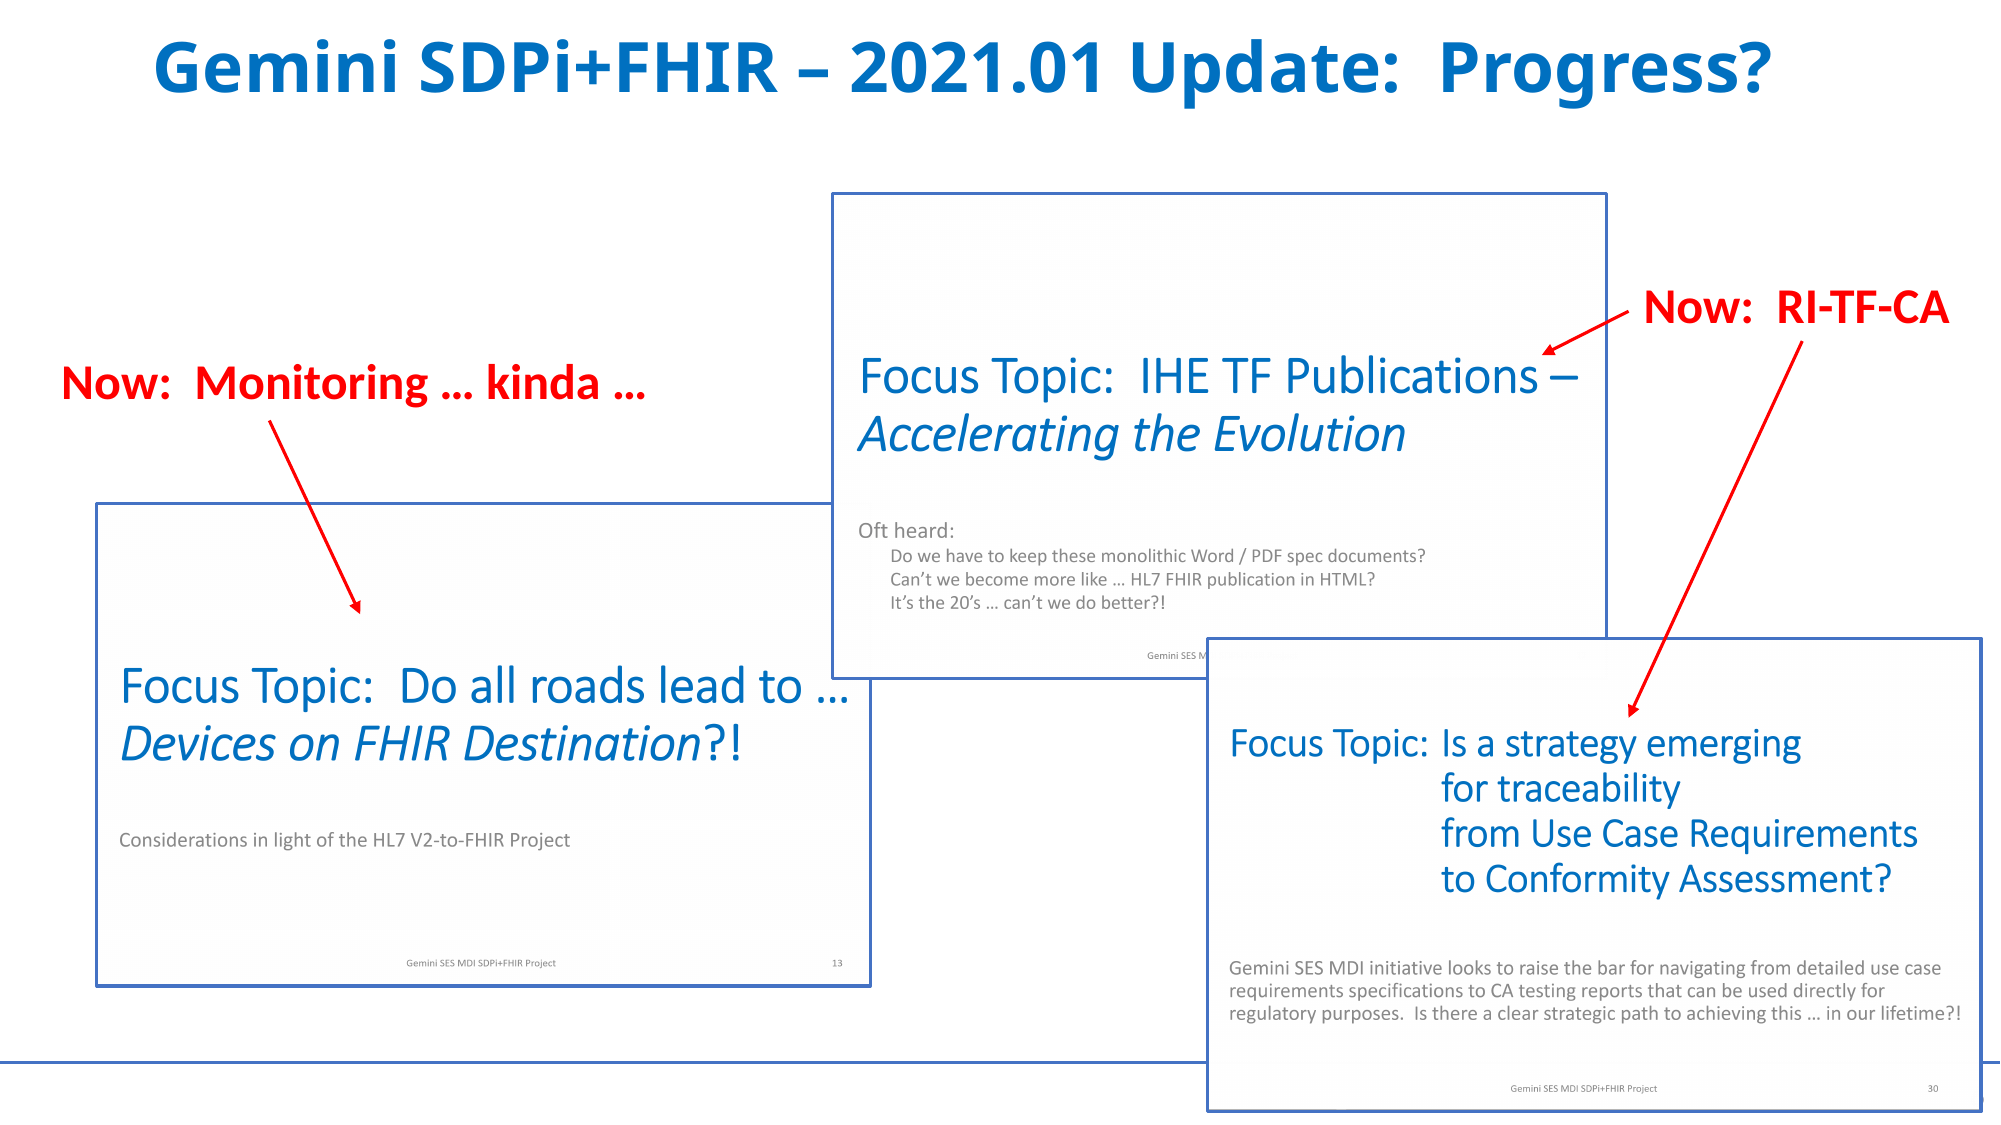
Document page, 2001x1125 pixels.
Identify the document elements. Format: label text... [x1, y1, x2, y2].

text_box Now: Monitoring … kinda … [42, 341, 678, 417]
slide_number 6 [1810, 1064, 2000, 1125]
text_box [1541, 311, 1629, 356]
title Gemini SDPi+FHIR – 2021.01 Update: Progress? [137, 3, 2000, 136]
picture [98, 194, 1980, 1110]
text_box Now: RI-TF-CA [1605, 266, 2000, 341]
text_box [1628, 342, 1803, 718]
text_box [269, 420, 361, 615]
